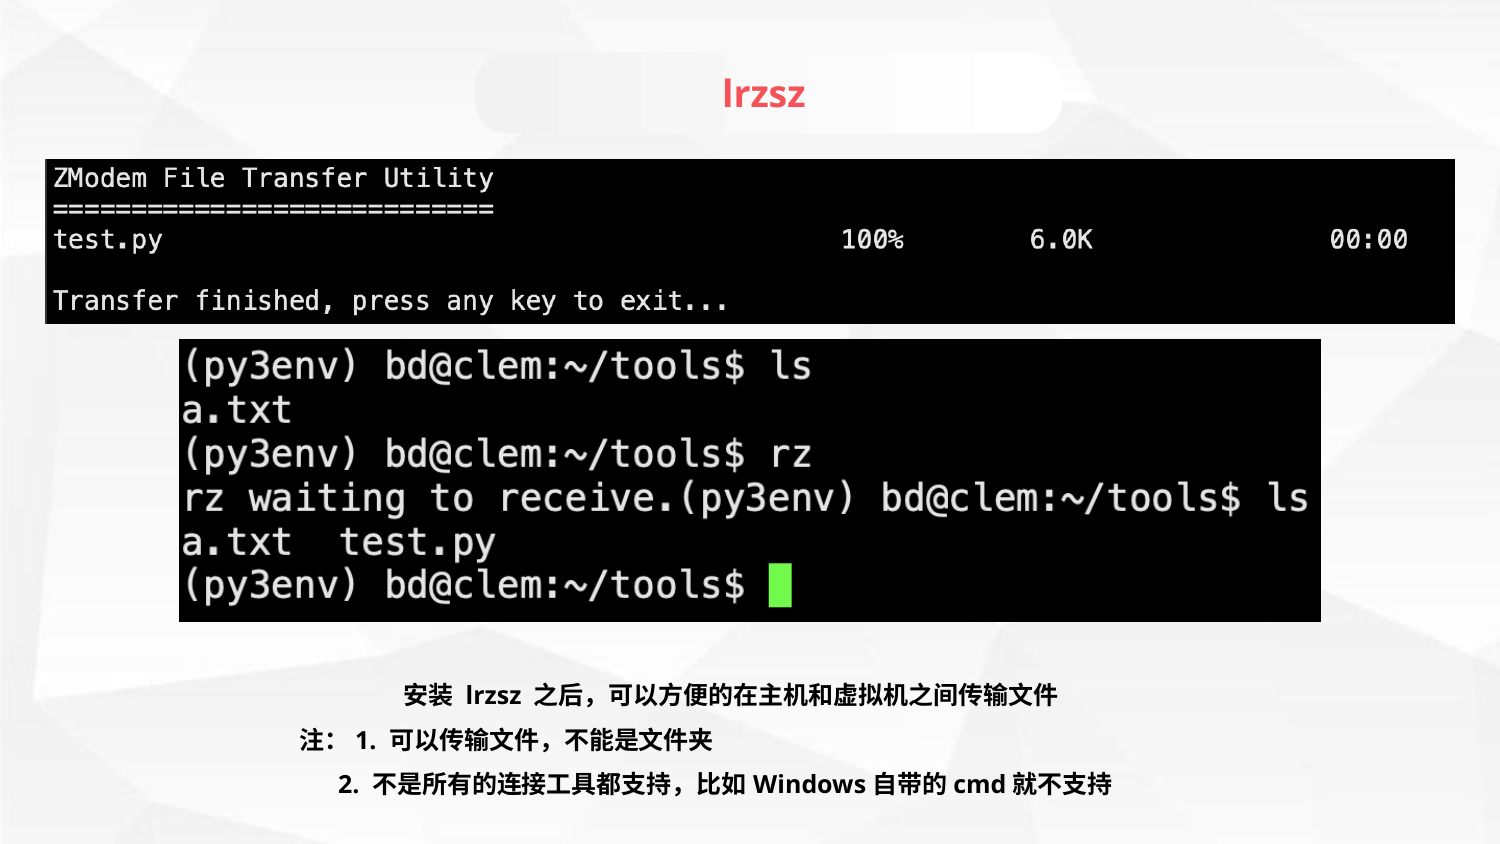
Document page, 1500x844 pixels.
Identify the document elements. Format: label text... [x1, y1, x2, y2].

picture [0, 0, 1500, 844]
text_box lrzsz [473, 51, 1064, 135]
text_box 安装 lrzsz 之后，可以方便的在主机和虚拟机之间传输文件 注：1. 可以传输文件，不能是文件夹 2. 不是所有的连接工具都支持，比如Windows自带的cmd就不支持 [284, 656, 1179, 807]
